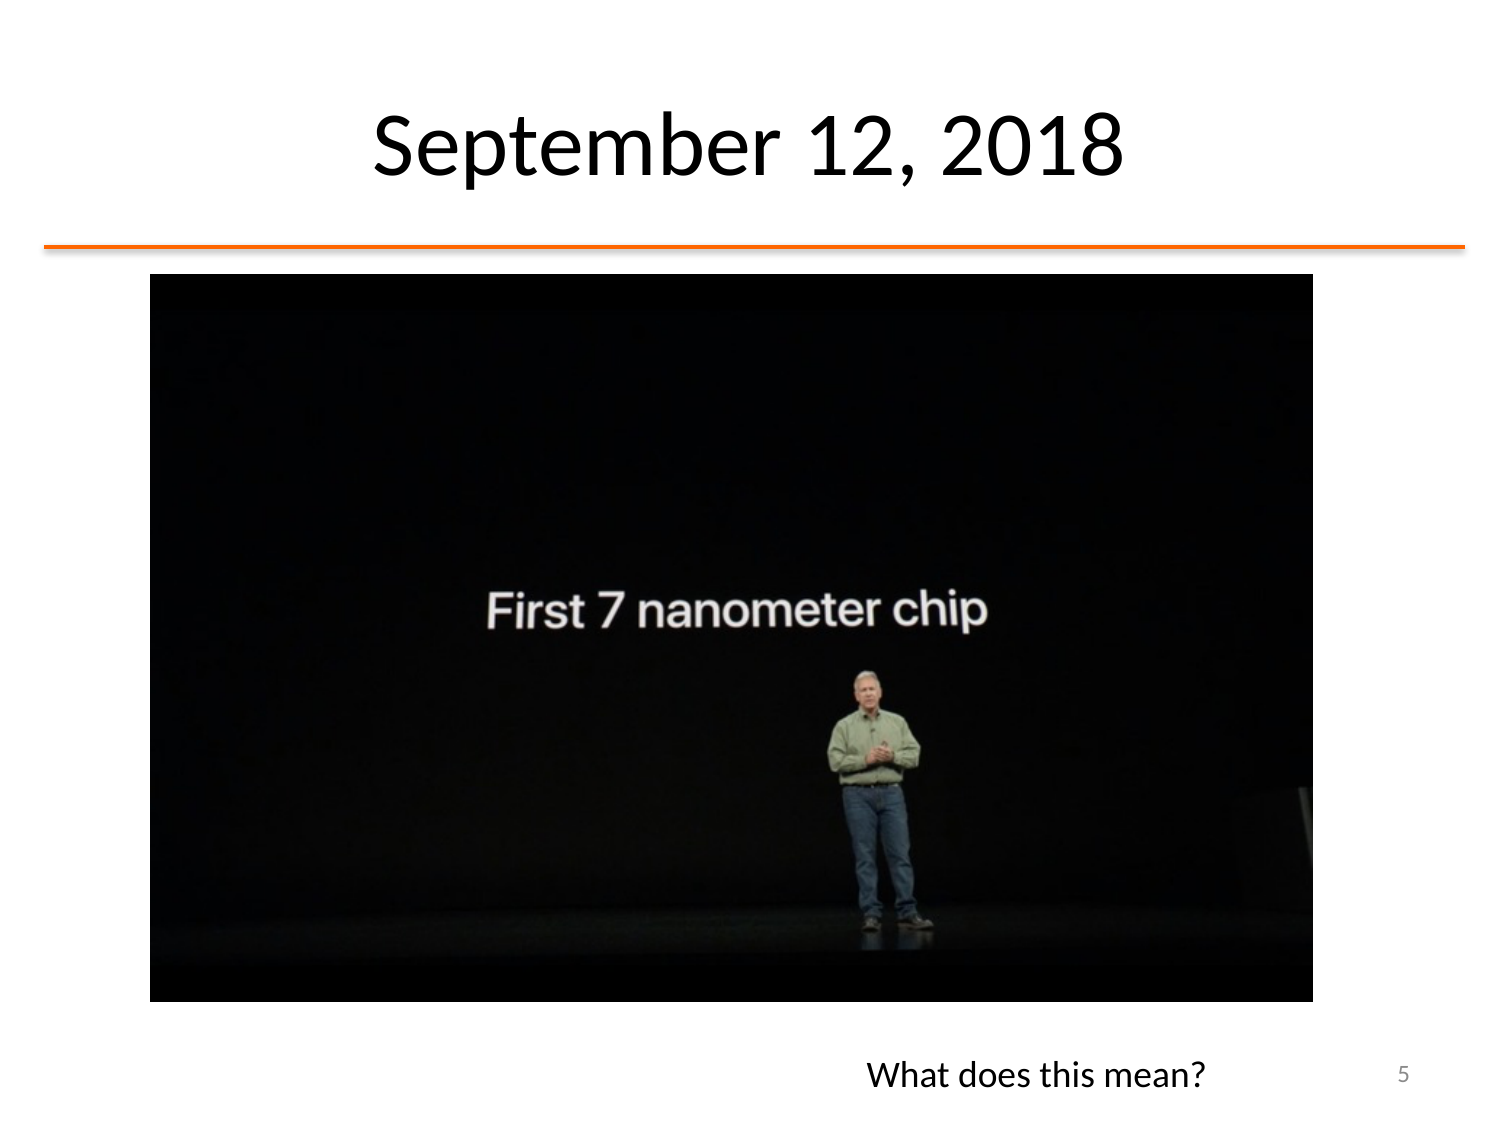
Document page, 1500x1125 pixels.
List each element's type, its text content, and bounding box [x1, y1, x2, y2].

text_box What does this mean? [851, 1042, 1223, 1103]
title September 12, 2018 [75, 45, 1425, 233]
picture [149, 274, 1313, 1002]
slide_number 5 [1223, 1042, 1425, 1103]
